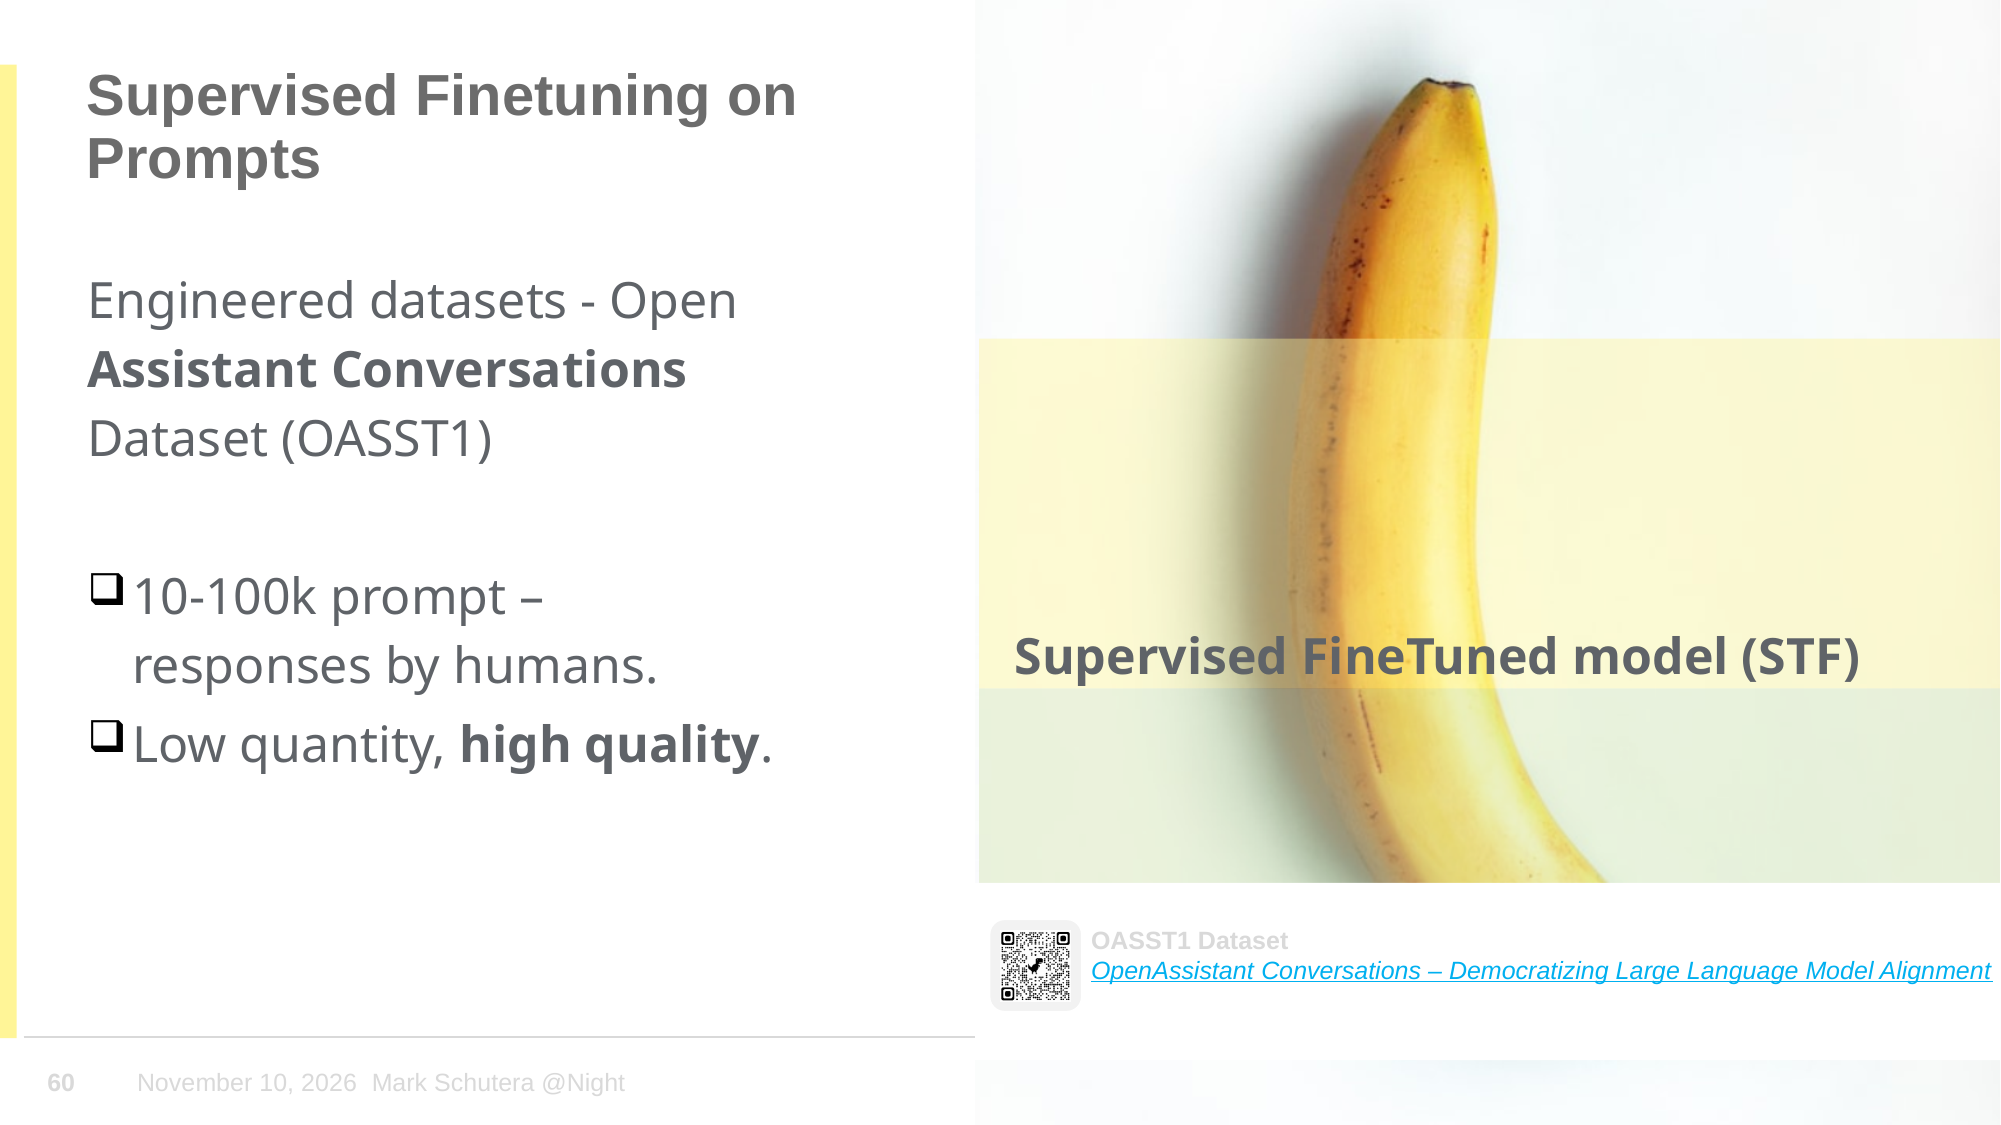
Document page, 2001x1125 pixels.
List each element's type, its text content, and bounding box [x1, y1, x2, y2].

title Supervised Finetuning on Prompts [86, 64, 915, 191]
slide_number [137, 1038, 362, 1125]
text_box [988, 916, 2000, 1013]
list Engineered datasets - Open Assistant Conversations Dataset (OASST1) 10-100k prompt – responses by humans. Low quantity, high quality. [87, 259, 784, 1014]
slide_number 60 [47, 1038, 119, 1125]
picture [915, 0, 2001, 1125]
